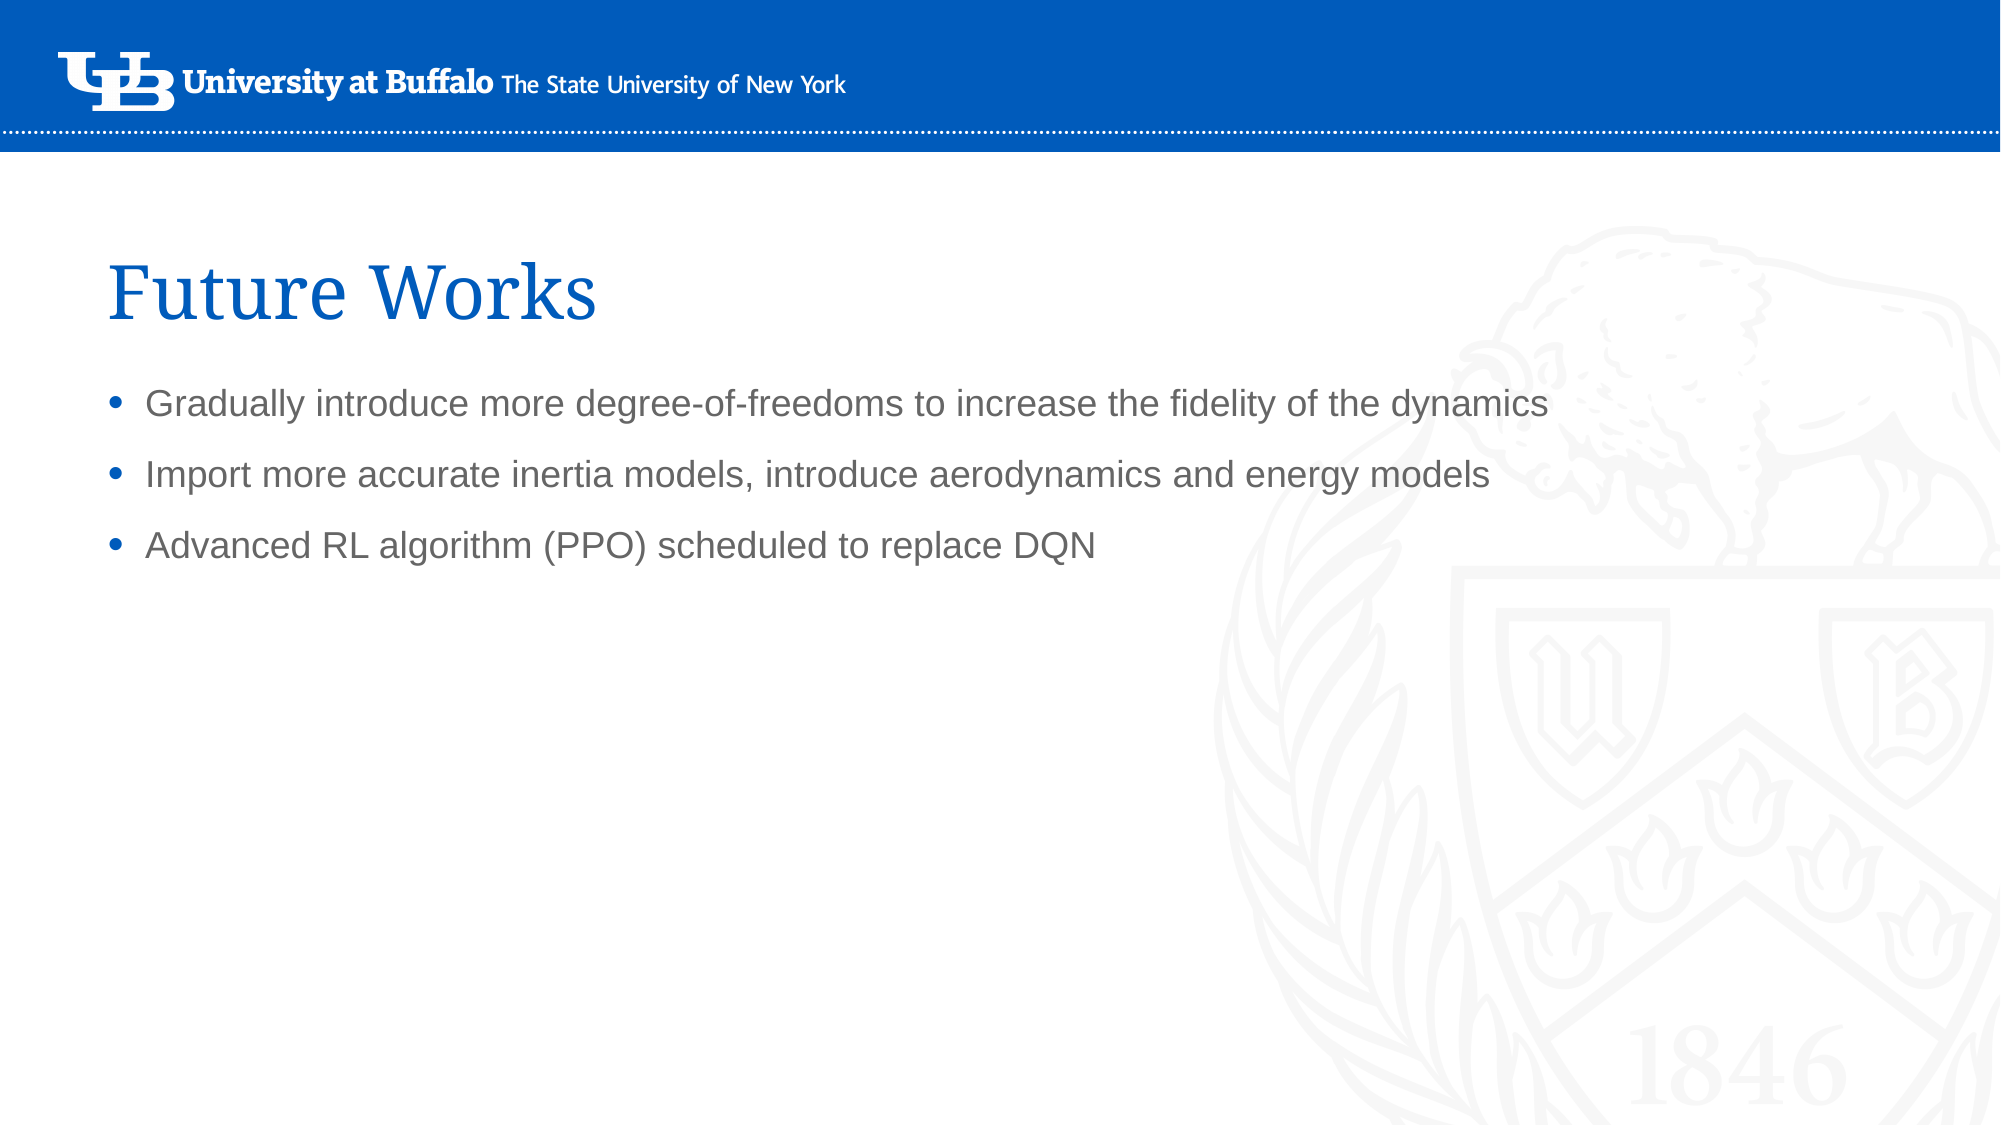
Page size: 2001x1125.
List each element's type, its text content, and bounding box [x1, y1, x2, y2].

text_box Gradually introduce more degree-of-freedoms to increase the fidelity of the dynamics Import more accurate inertia models, introduce aerodynamics and energy models Advanced RL algorithm (PPO) scheduled to replace DQN [93, 358, 1883, 1010]
text_box Future Works [93, 245, 1234, 343]
picture [0, 0, 2001, 1125]
